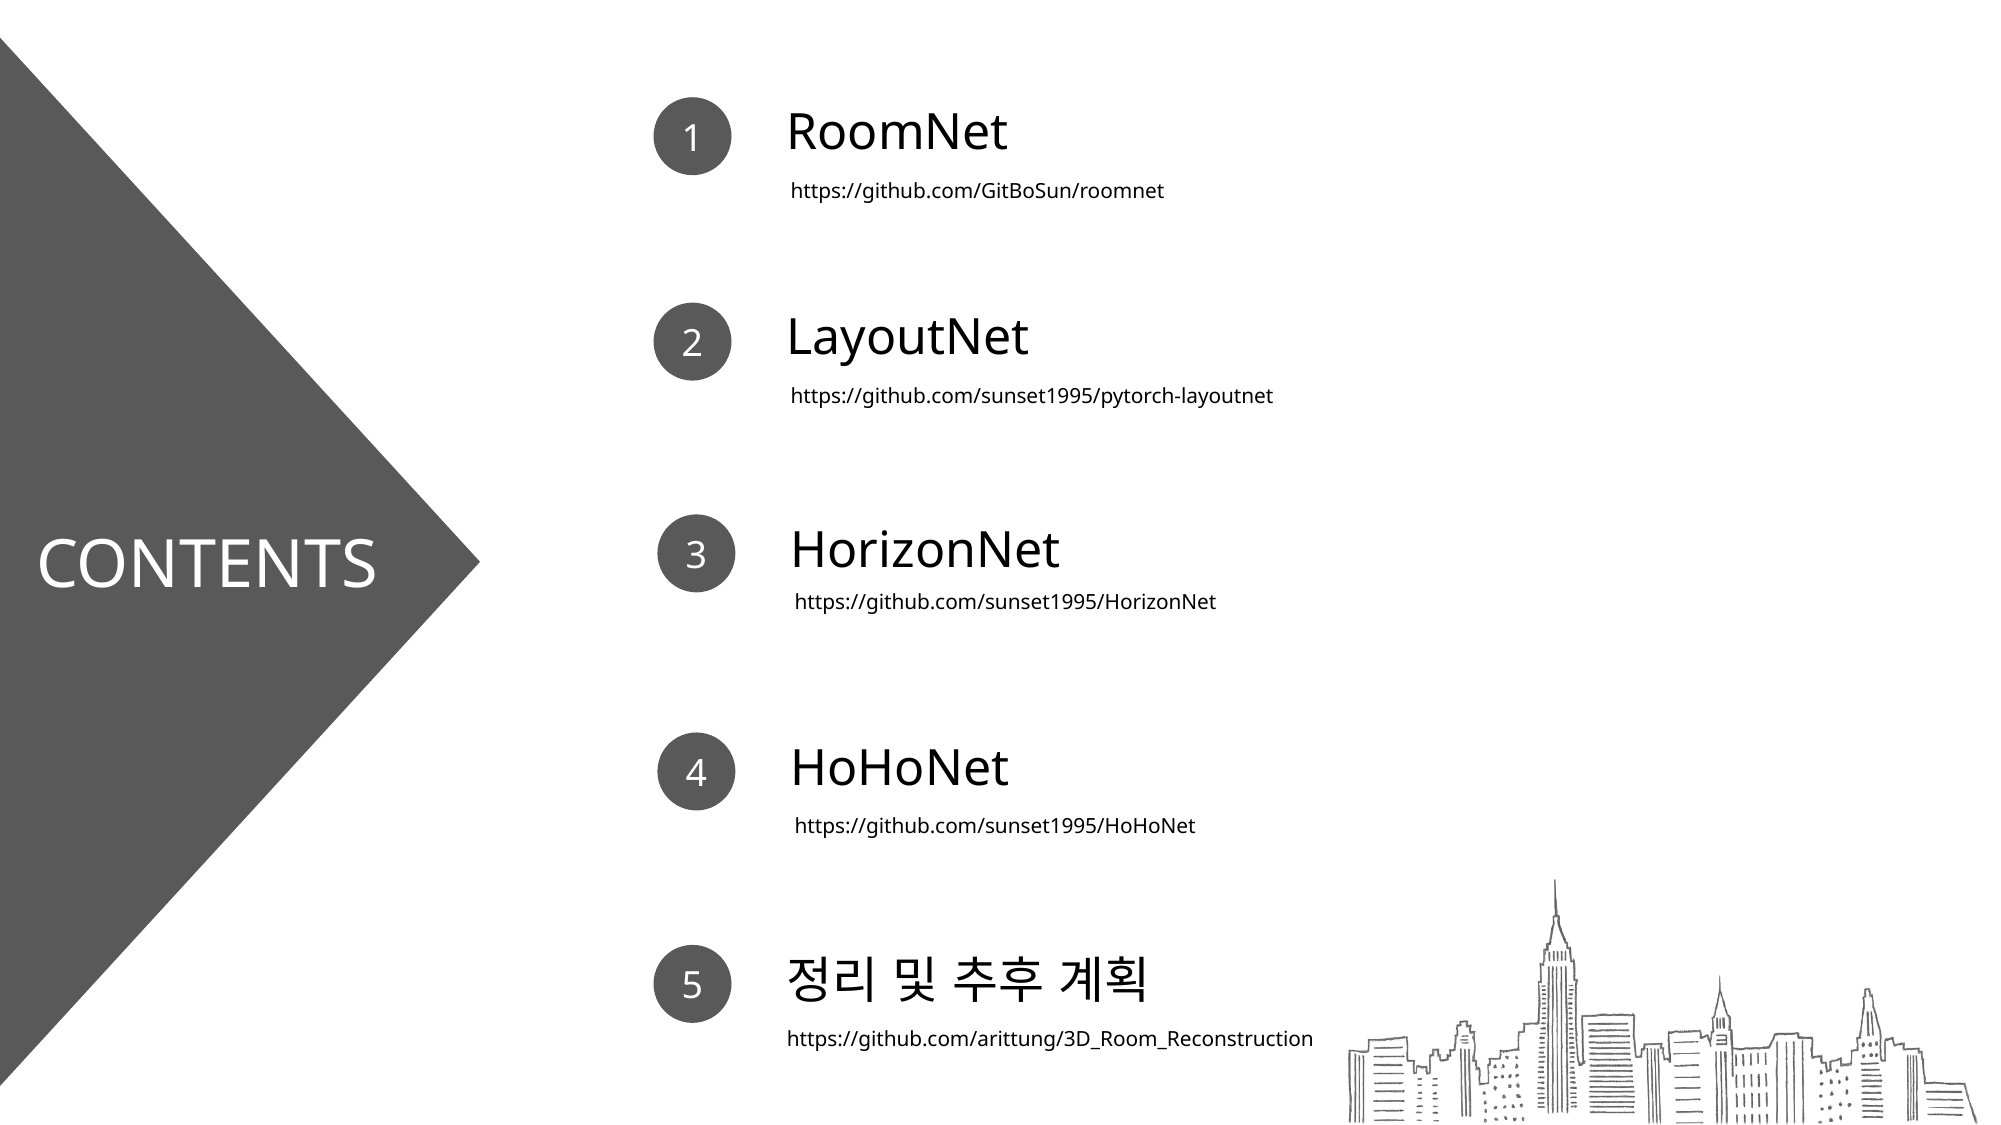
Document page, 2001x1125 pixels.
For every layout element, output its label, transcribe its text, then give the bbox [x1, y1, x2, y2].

text_box https://github.com/sunset1995/HorizonNet [779, 581, 1330, 621]
text_box 1 [652, 96, 733, 177]
text_box HoHoNet [775, 728, 1163, 803]
text_box 4 [656, 731, 737, 812]
picture [1346, 875, 1981, 1125]
text_box https://github.com/arittung/3D_Room_Reconstruction [772, 1018, 1343, 1058]
text_box HorizonNet [775, 509, 1131, 585]
text_box https://github.com/sunset1995/pytorch-layoutnet [775, 375, 1326, 416]
text_box LayoutNet [771, 297, 1159, 373]
text_box 3 [656, 513, 737, 594]
text_box 5 [652, 943, 733, 1024]
text_box 정리 및 추후 계획 [771, 940, 1237, 1016]
text_box RoomNet [771, 92, 1159, 167]
text_box https://github.com/sunset1995/HoHoNet [779, 805, 1330, 846]
text_box CONTENTS [13, 513, 401, 609]
text_box 2 [652, 301, 733, 382]
text_box [0, 36, 482, 1088]
text_box https://github.com/GitBoSun/roomnet [775, 170, 1326, 210]
